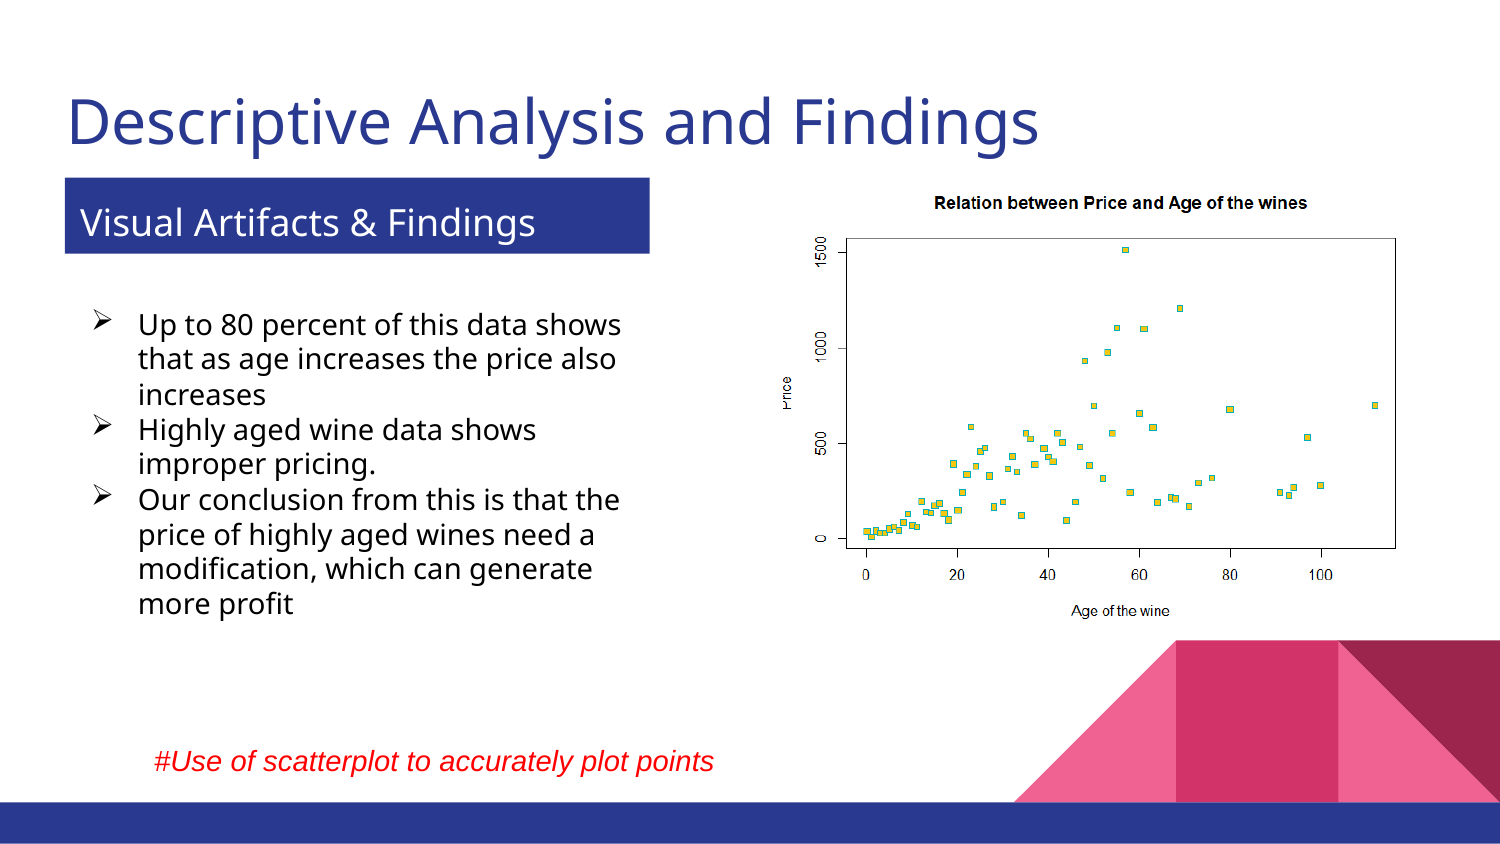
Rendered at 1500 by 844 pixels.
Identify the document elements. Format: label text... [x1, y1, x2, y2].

list Visual Artifacts & Findings [64, 177, 650, 254]
picture [782, 166, 1414, 633]
text_box Up to 80 percent of this data shows that as age increases the price also increases Highly aged wine data shows improper pricing. Our conclusion from this is that the price of highly aged wines need a modification, which can generate more profit [76, 298, 639, 628]
text_box #Use of scatterplot to accurately plot points [139, 735, 982, 785]
title Descriptive Analysis and Findings [51, 67, 1449, 167]
